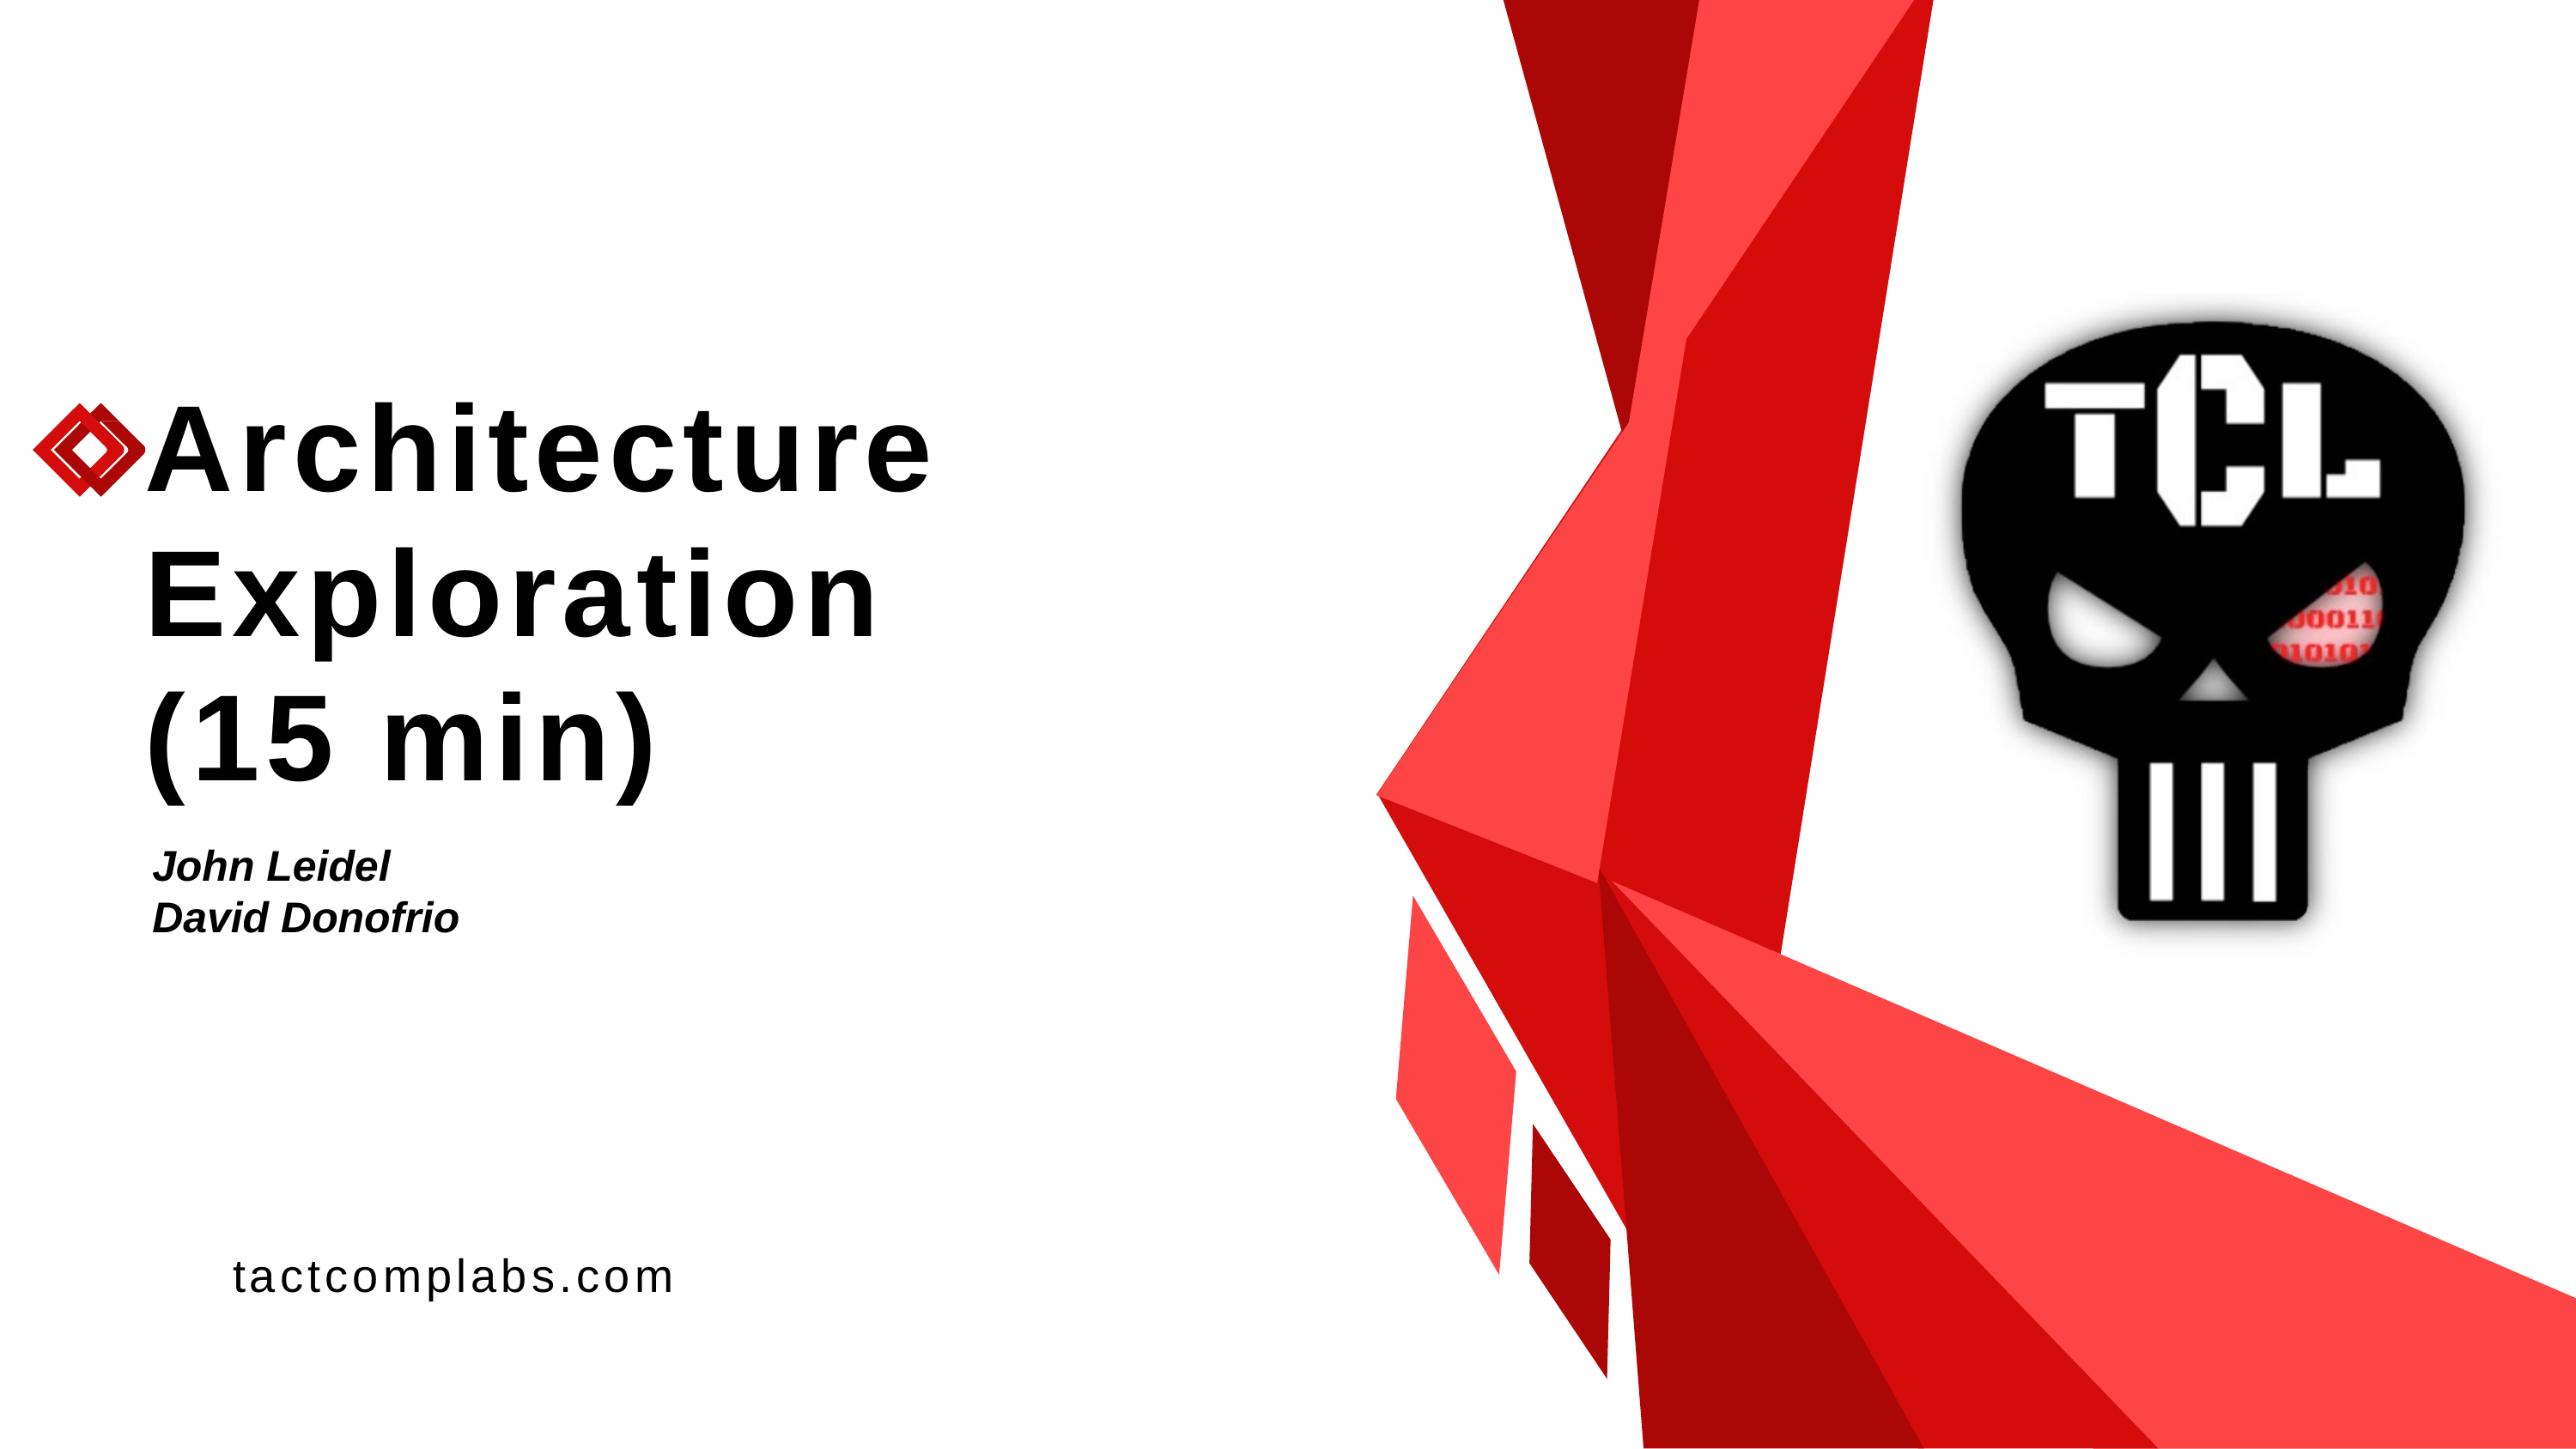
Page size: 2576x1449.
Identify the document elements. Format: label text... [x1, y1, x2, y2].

picture [1895, 293, 2528, 980]
title Architecture Exploration (15 min) [143, 365, 1364, 806]
text_box John Leidel David Donofrio [139, 831, 870, 948]
text_box tactcomplabs.com [230, 1243, 686, 1302]
